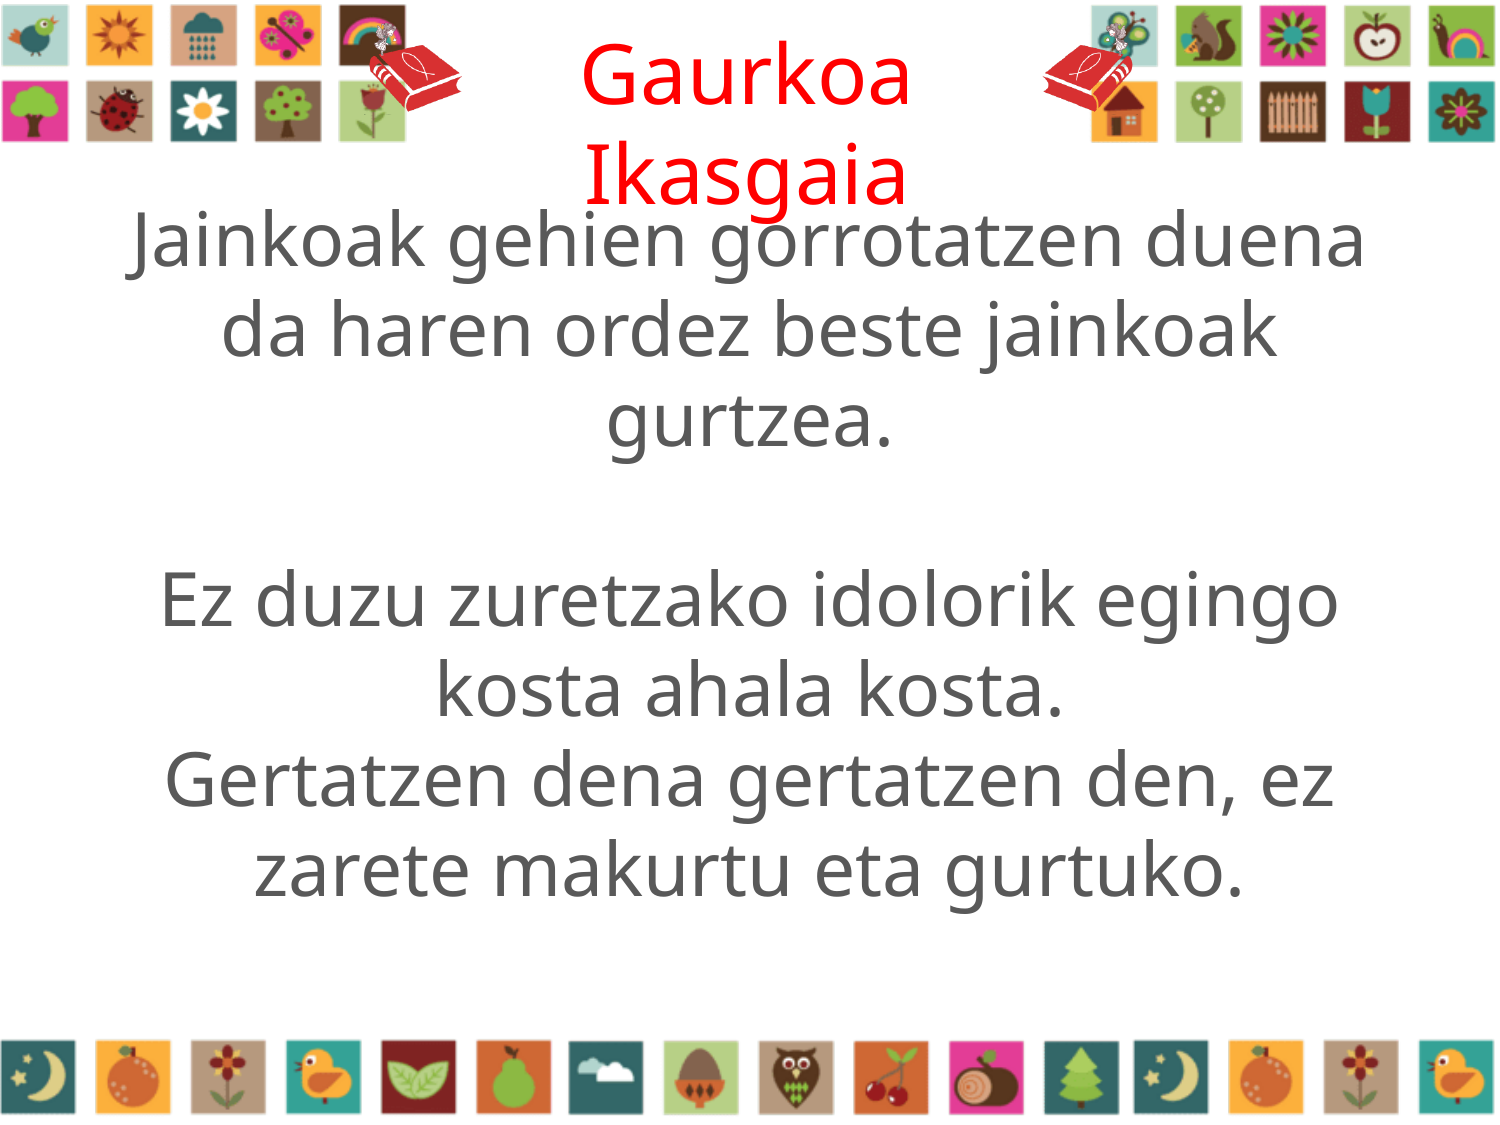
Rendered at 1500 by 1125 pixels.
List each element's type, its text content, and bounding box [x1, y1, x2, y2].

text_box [0, 1028, 1500, 1118]
picture [1011, 3, 1500, 150]
picture [0, 3, 494, 150]
text_box Gaurkoa Ikasgaia [414, 13, 1080, 184]
text_box Jainkoak gehien gorrotatzen duena da haren ordez beste jainkoak gurtzea. Ez duzu zuretzako idolorik egingo kosta ahala kosta. Gertatzen dena gertatzen den, ez zarete makurtu eta gurtuko. [76, 184, 1424, 1010]
